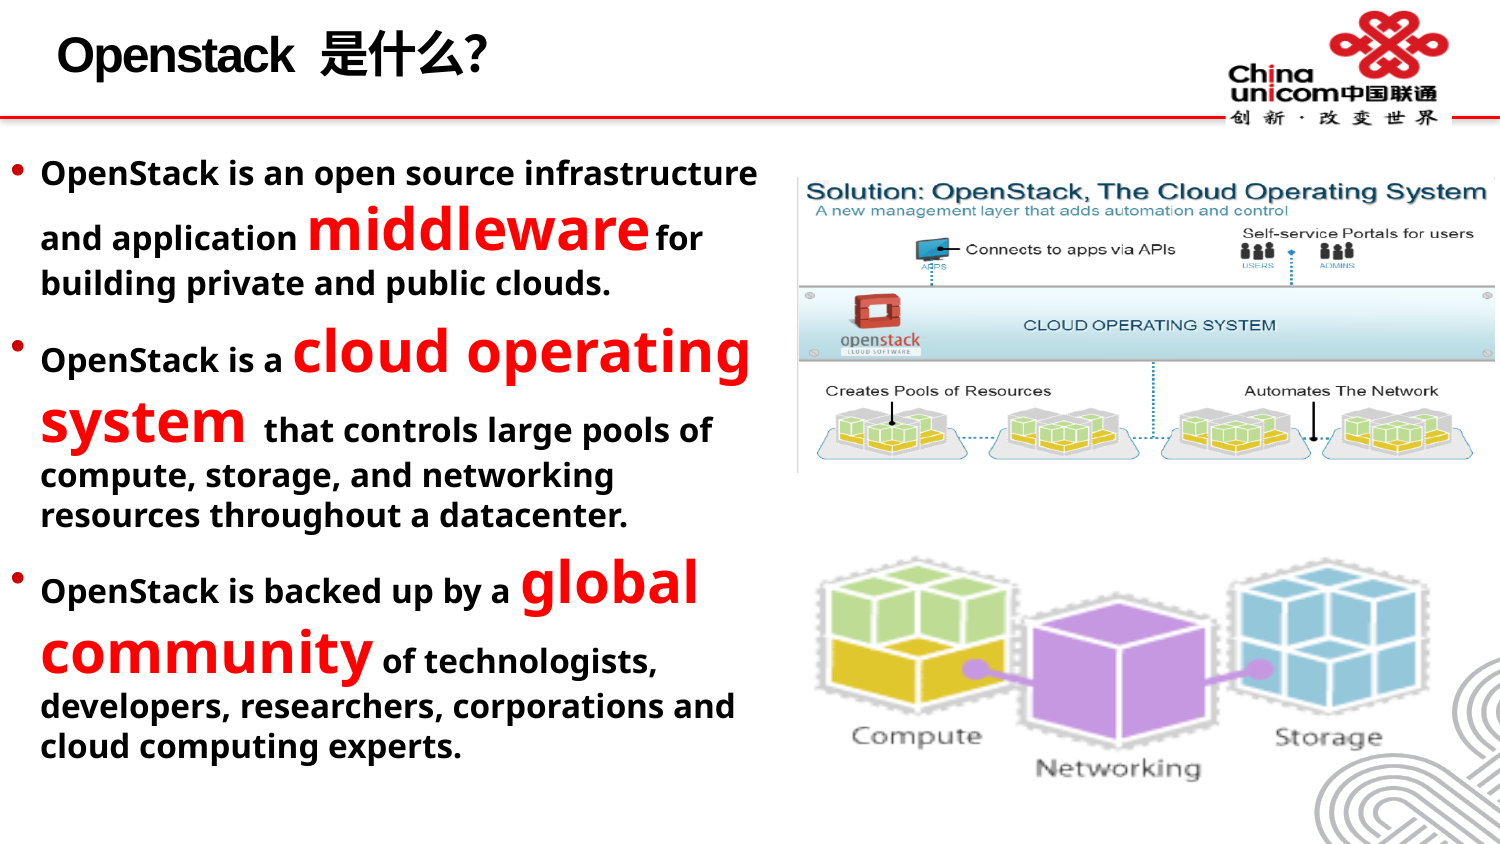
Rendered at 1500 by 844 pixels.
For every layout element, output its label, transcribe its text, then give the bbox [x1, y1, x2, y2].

title Openstack 是什么？ [41, 17, 1200, 98]
picture [1225, 6, 1452, 130]
list OpenStack is an open source infrastructure and application middleware for building private and public clouds. OpenStack is a cloud operating system that controls large pools of compute, storage, and networking resources throughout a datacenter. OpenStack is backed up by a global community of technologists, developers, researchers, corporations and cloud computing experts. [0, 154, 798, 763]
picture [796, 176, 1496, 473]
picture [808, 551, 1500, 844]
